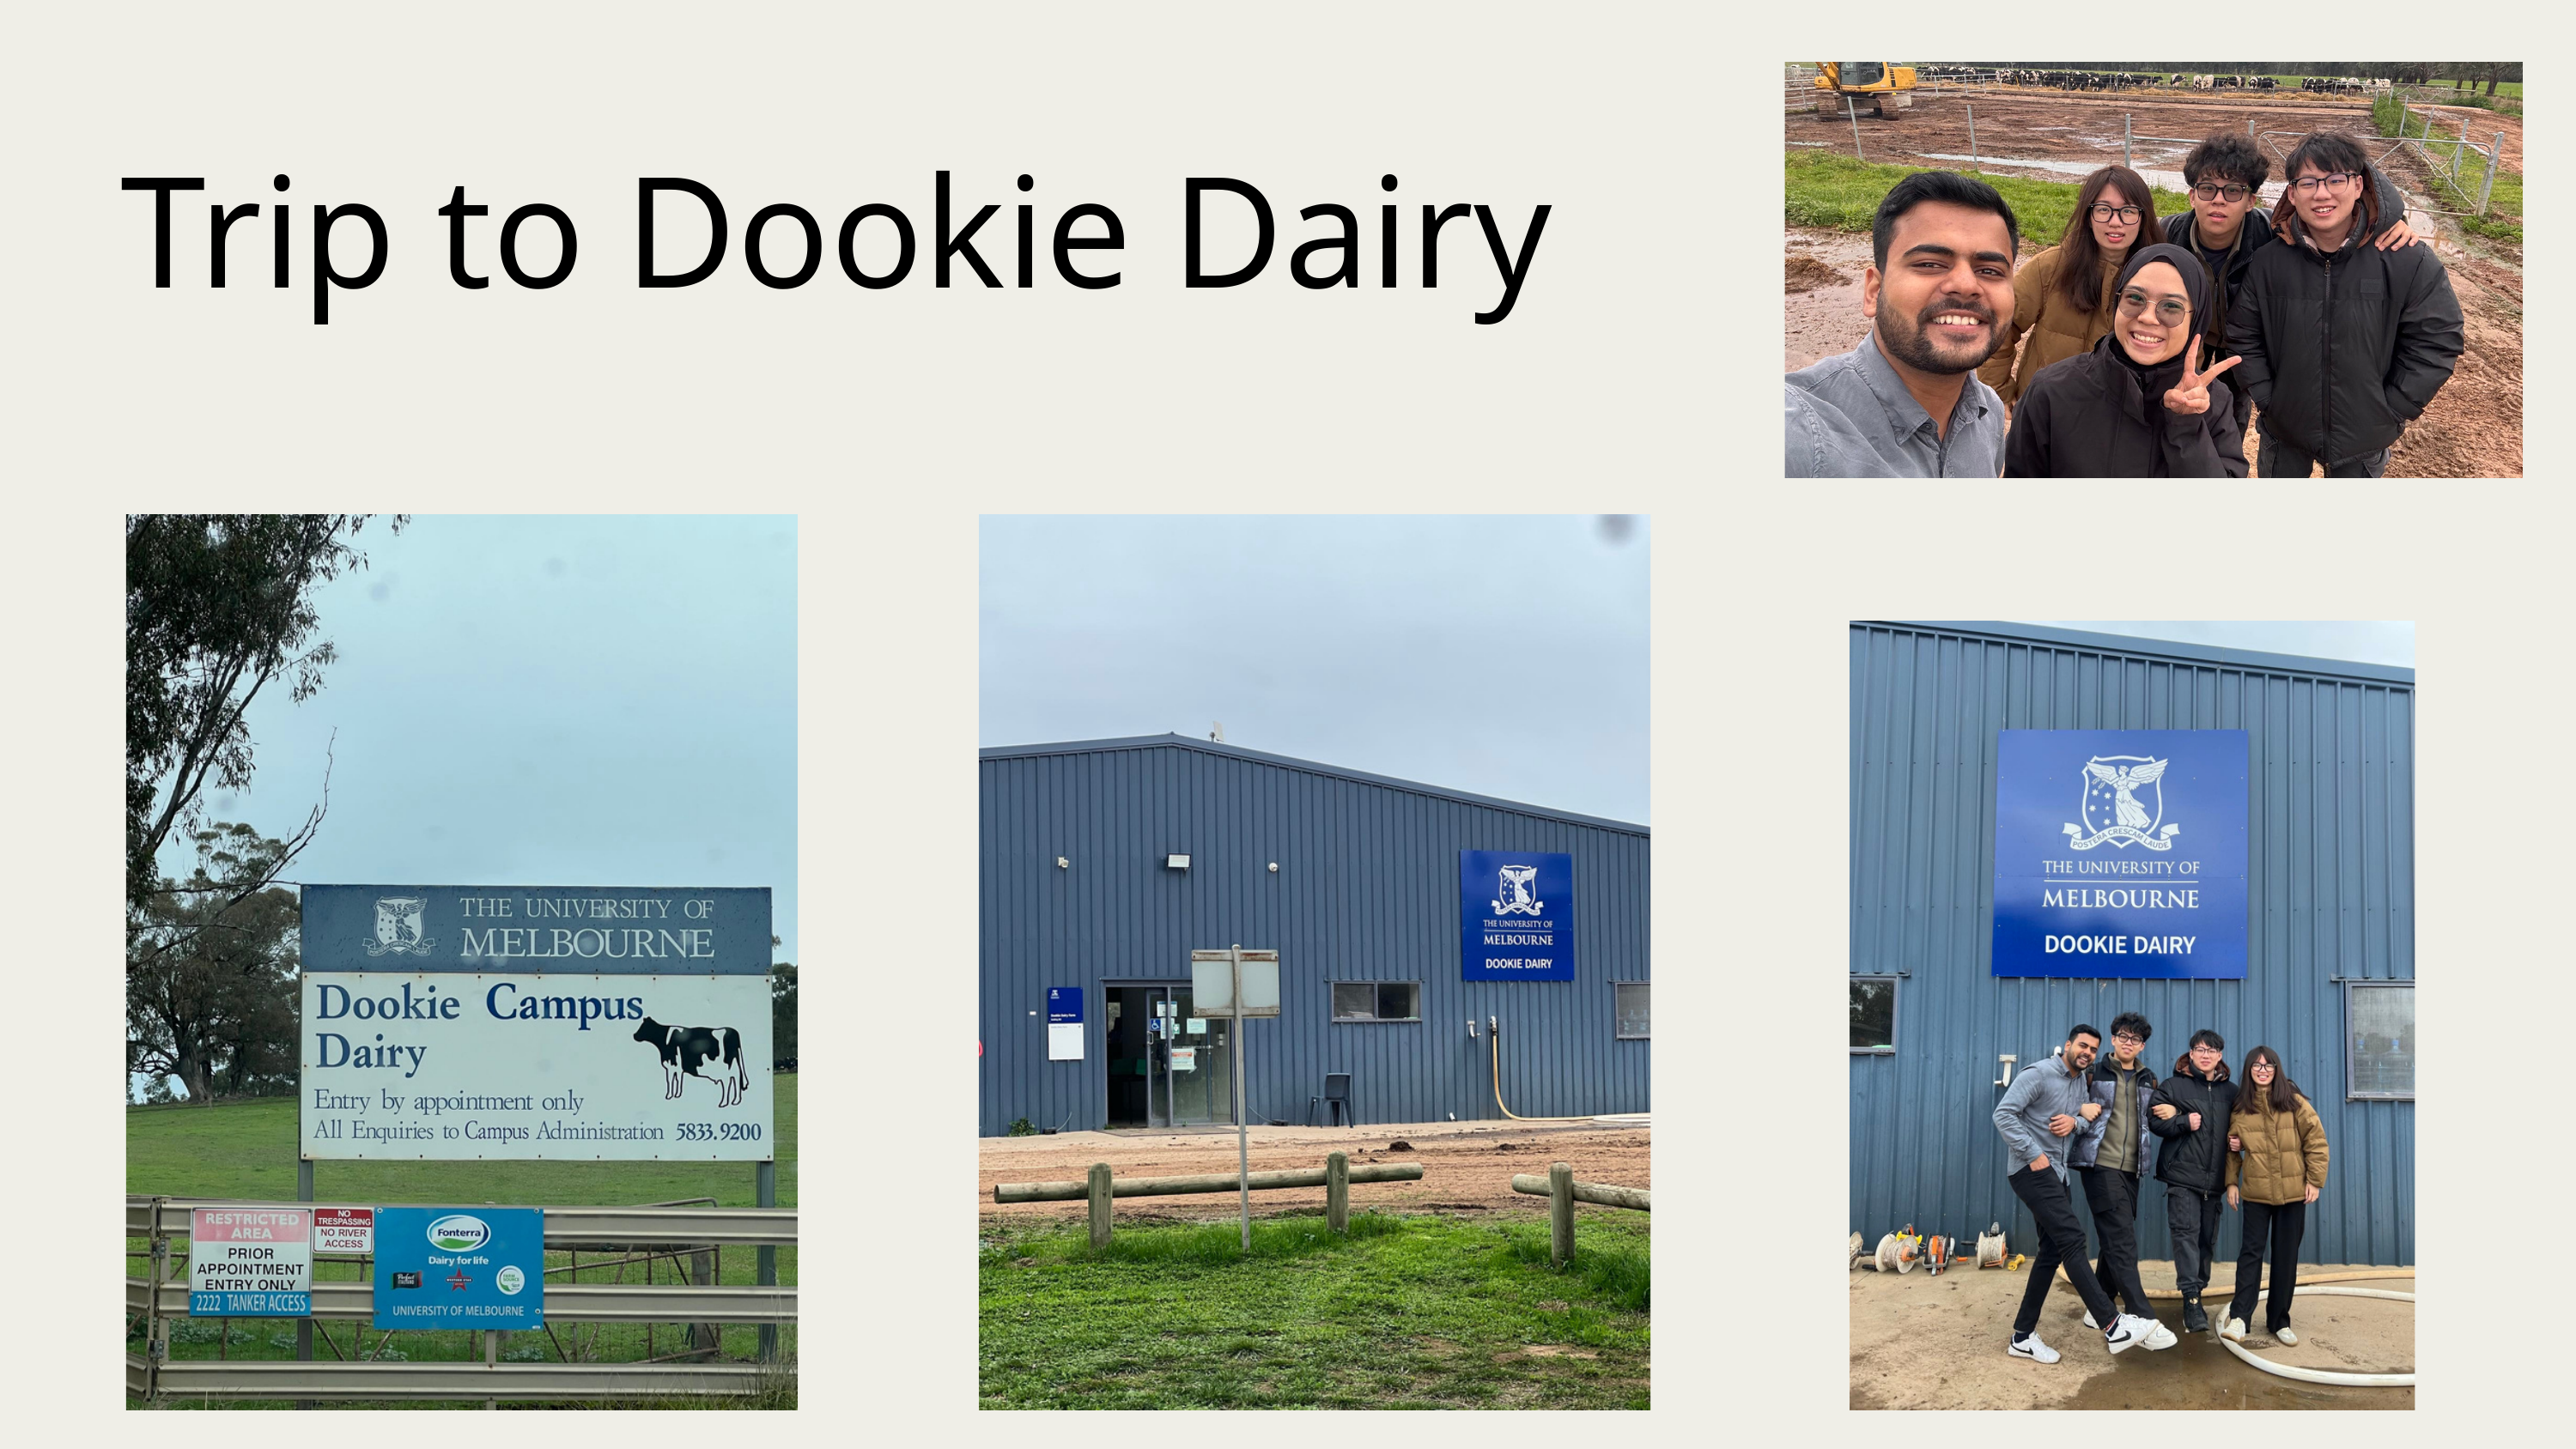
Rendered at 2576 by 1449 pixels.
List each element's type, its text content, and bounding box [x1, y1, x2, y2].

text_box [979, 514, 1651, 1410]
text_box Trip to Dookie Dairy [107, 88, 1566, 319]
text_box [1784, 62, 2523, 478]
text_box [1850, 621, 2415, 1410]
text_box [125, 514, 798, 1410]
